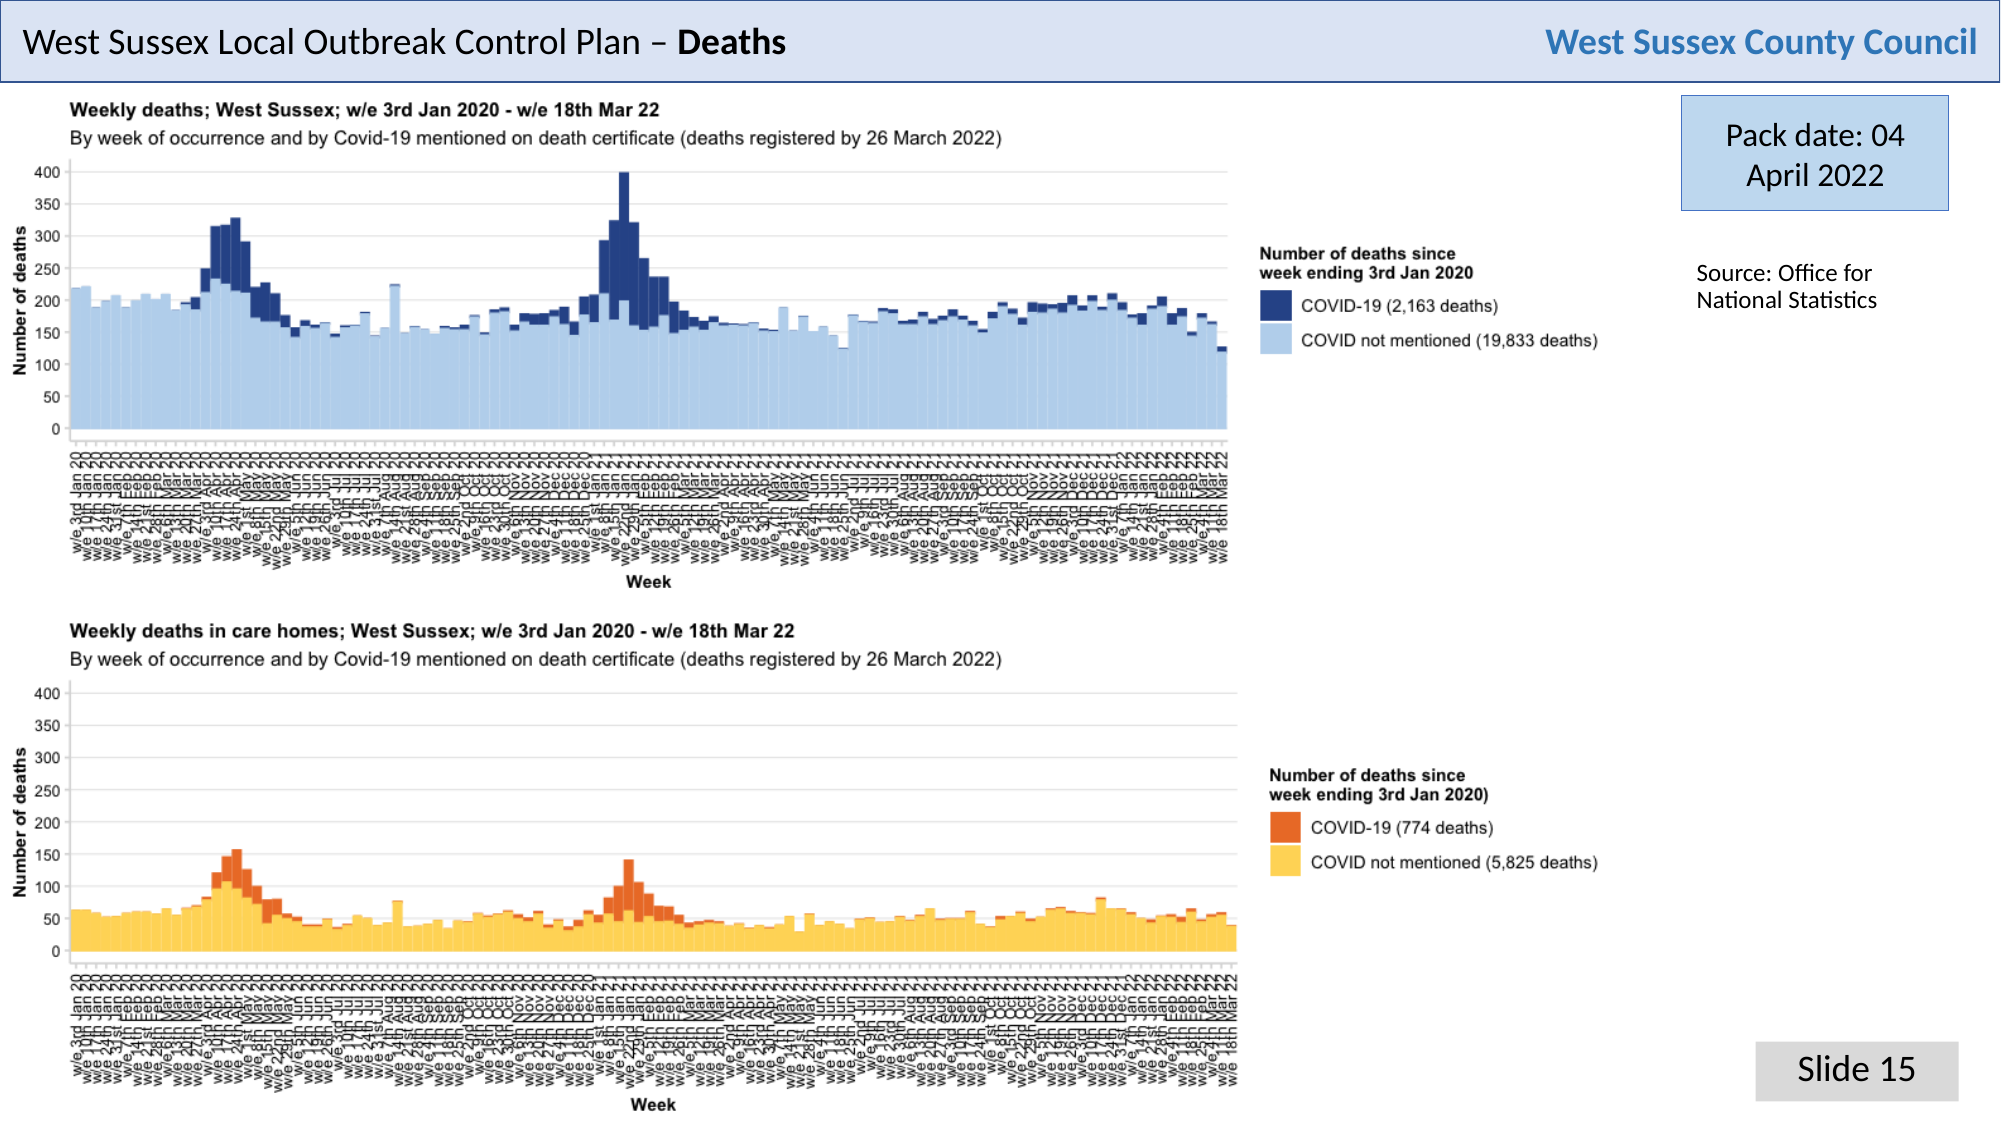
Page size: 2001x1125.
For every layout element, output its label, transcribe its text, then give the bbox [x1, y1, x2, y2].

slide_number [1681, 95, 1949, 211]
list Slide 15 [1755, 1041, 1959, 1102]
picture [3, 612, 1619, 1125]
list Source: Office for National Statistics [1681, 252, 1959, 289]
picture [3, 91, 1619, 602]
